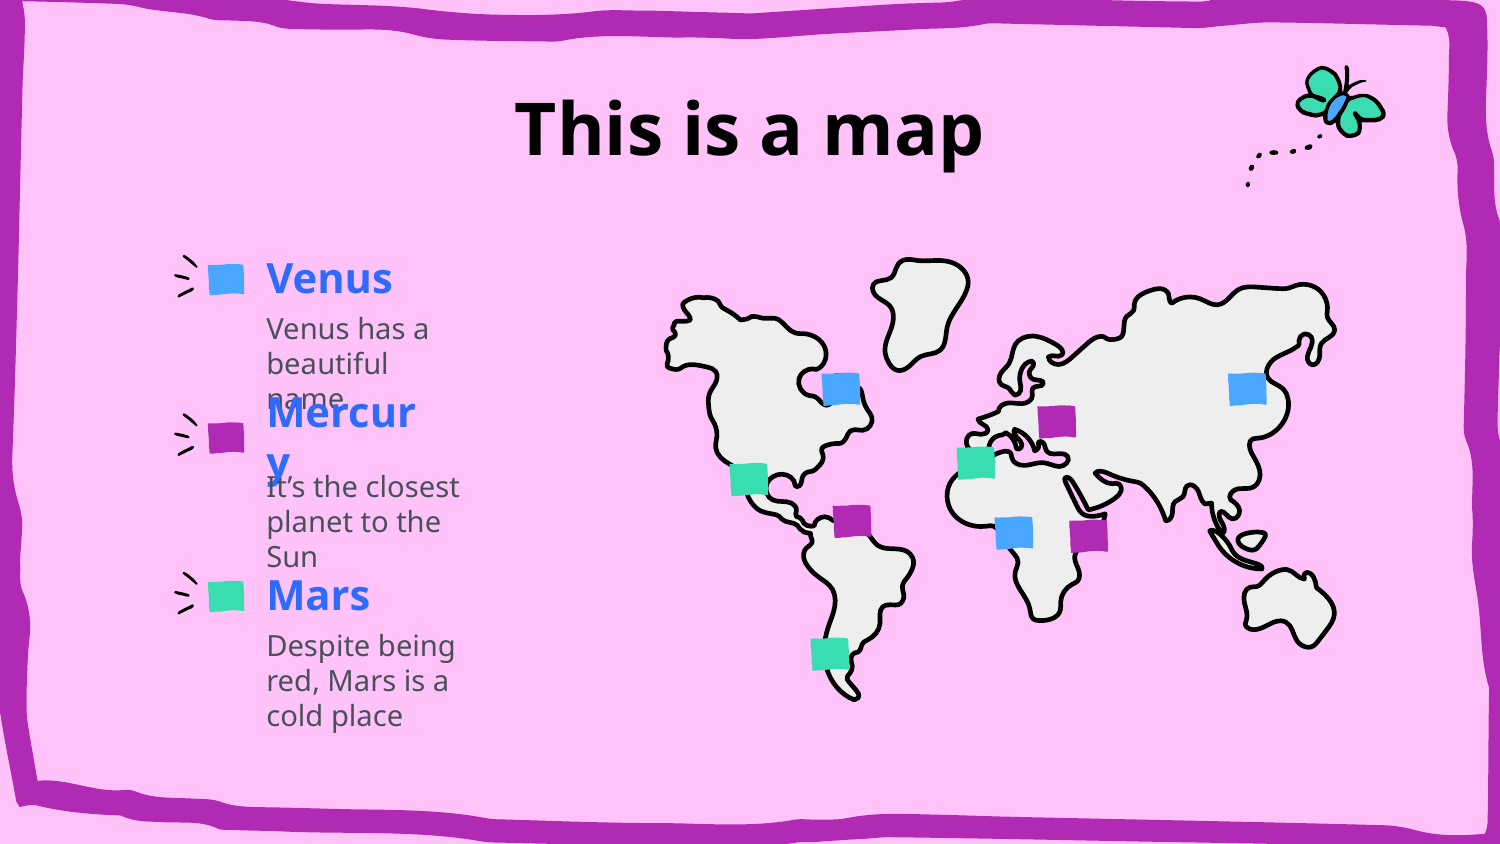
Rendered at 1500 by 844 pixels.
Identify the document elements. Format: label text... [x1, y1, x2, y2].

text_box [158, 410, 245, 461]
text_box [158, 569, 245, 619]
text_box It’s the closest planet to the Sun [251, 453, 490, 551]
text_box Despite being red, Mars is a cold place [251, 612, 490, 710]
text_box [665, 259, 1336, 701]
text_box Venus has a beautiful name [251, 295, 490, 393]
text_box Mercury [251, 410, 442, 453]
text_box Venus [251, 252, 442, 295]
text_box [158, 252, 245, 302]
text_box Mars [251, 569, 442, 612]
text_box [1245, 64, 1386, 188]
title This is a map [164, 79, 1240, 174]
